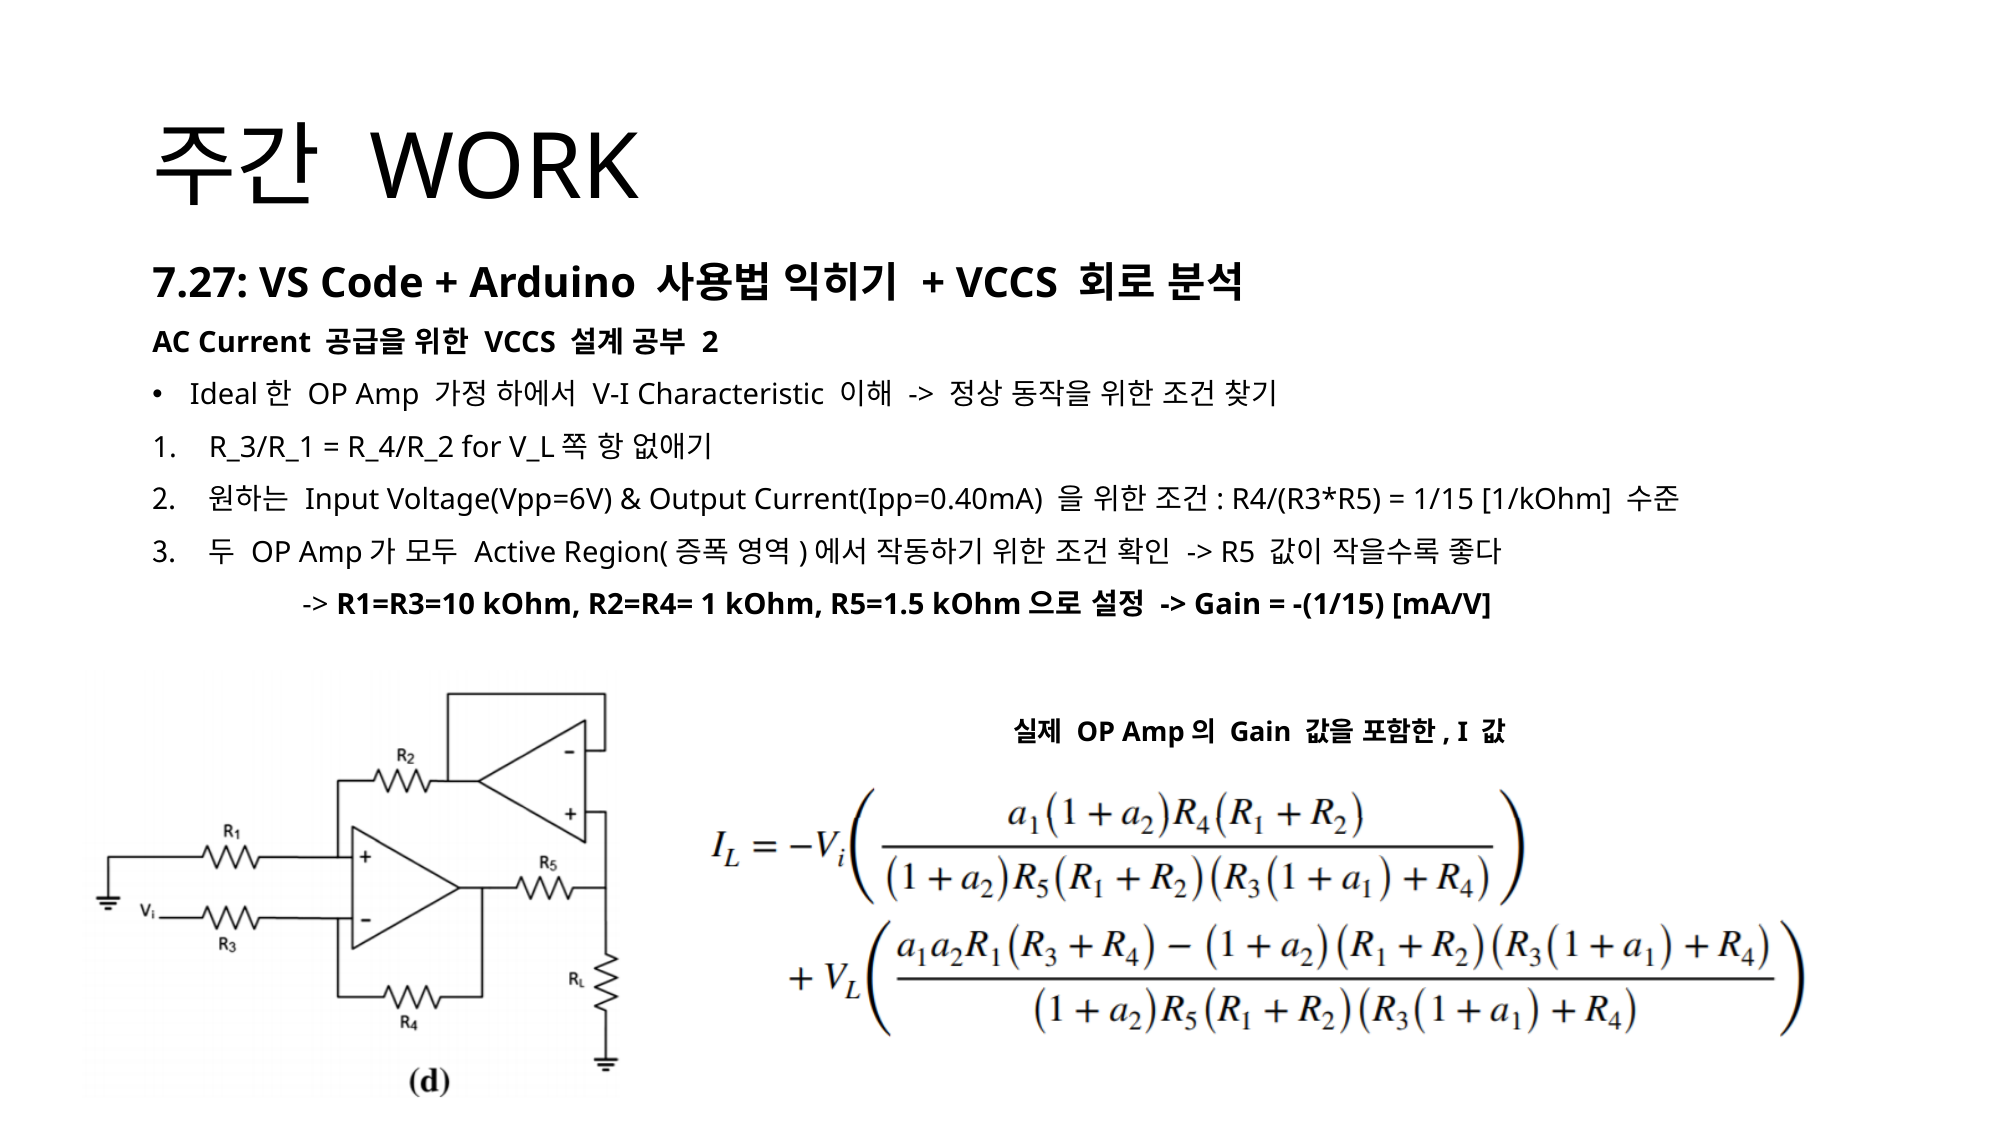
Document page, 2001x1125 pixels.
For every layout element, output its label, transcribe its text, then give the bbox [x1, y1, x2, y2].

text_box 실제 OP Amp의 Gain 값을 포함한, I 값 [800, 707, 1719, 753]
title 주간 WORK [137, 59, 1863, 278]
picture [694, 753, 1825, 1062]
list 7.27: VS Code + Arduino 사용법 익히기 + VCCS 회로 분석 AC Current 공급을 위한 VCCS 설계 공부 2 Ideal한 OP Amp 가정 하에서 V-I Characteristic 이해 -> 정상 동작을 위한 조건 찾기 R_3/R_1 = R_4/R_2 for V_L쪽 항 없애기 원하는 Input Voltage(Vpp=6V) & Output Current(Ipp=0.40mA) 을 위한 조건: R4/(R3*R5) = 1/15 [1/kOhm] 수준 두 OP Amp가 모두 Active Region(증폭 영역)에서 작동하기 위한 조건 확인 -> R5 값이 작을수록 좋다 -> R1=R3=10 kOhm, R2=R4= 1 kOhm, R5=1.5 kOhm으로 설정 -> Gain = -(1/15) [mA/V] [137, 254, 1970, 1113]
picture [82, 670, 644, 1113]
